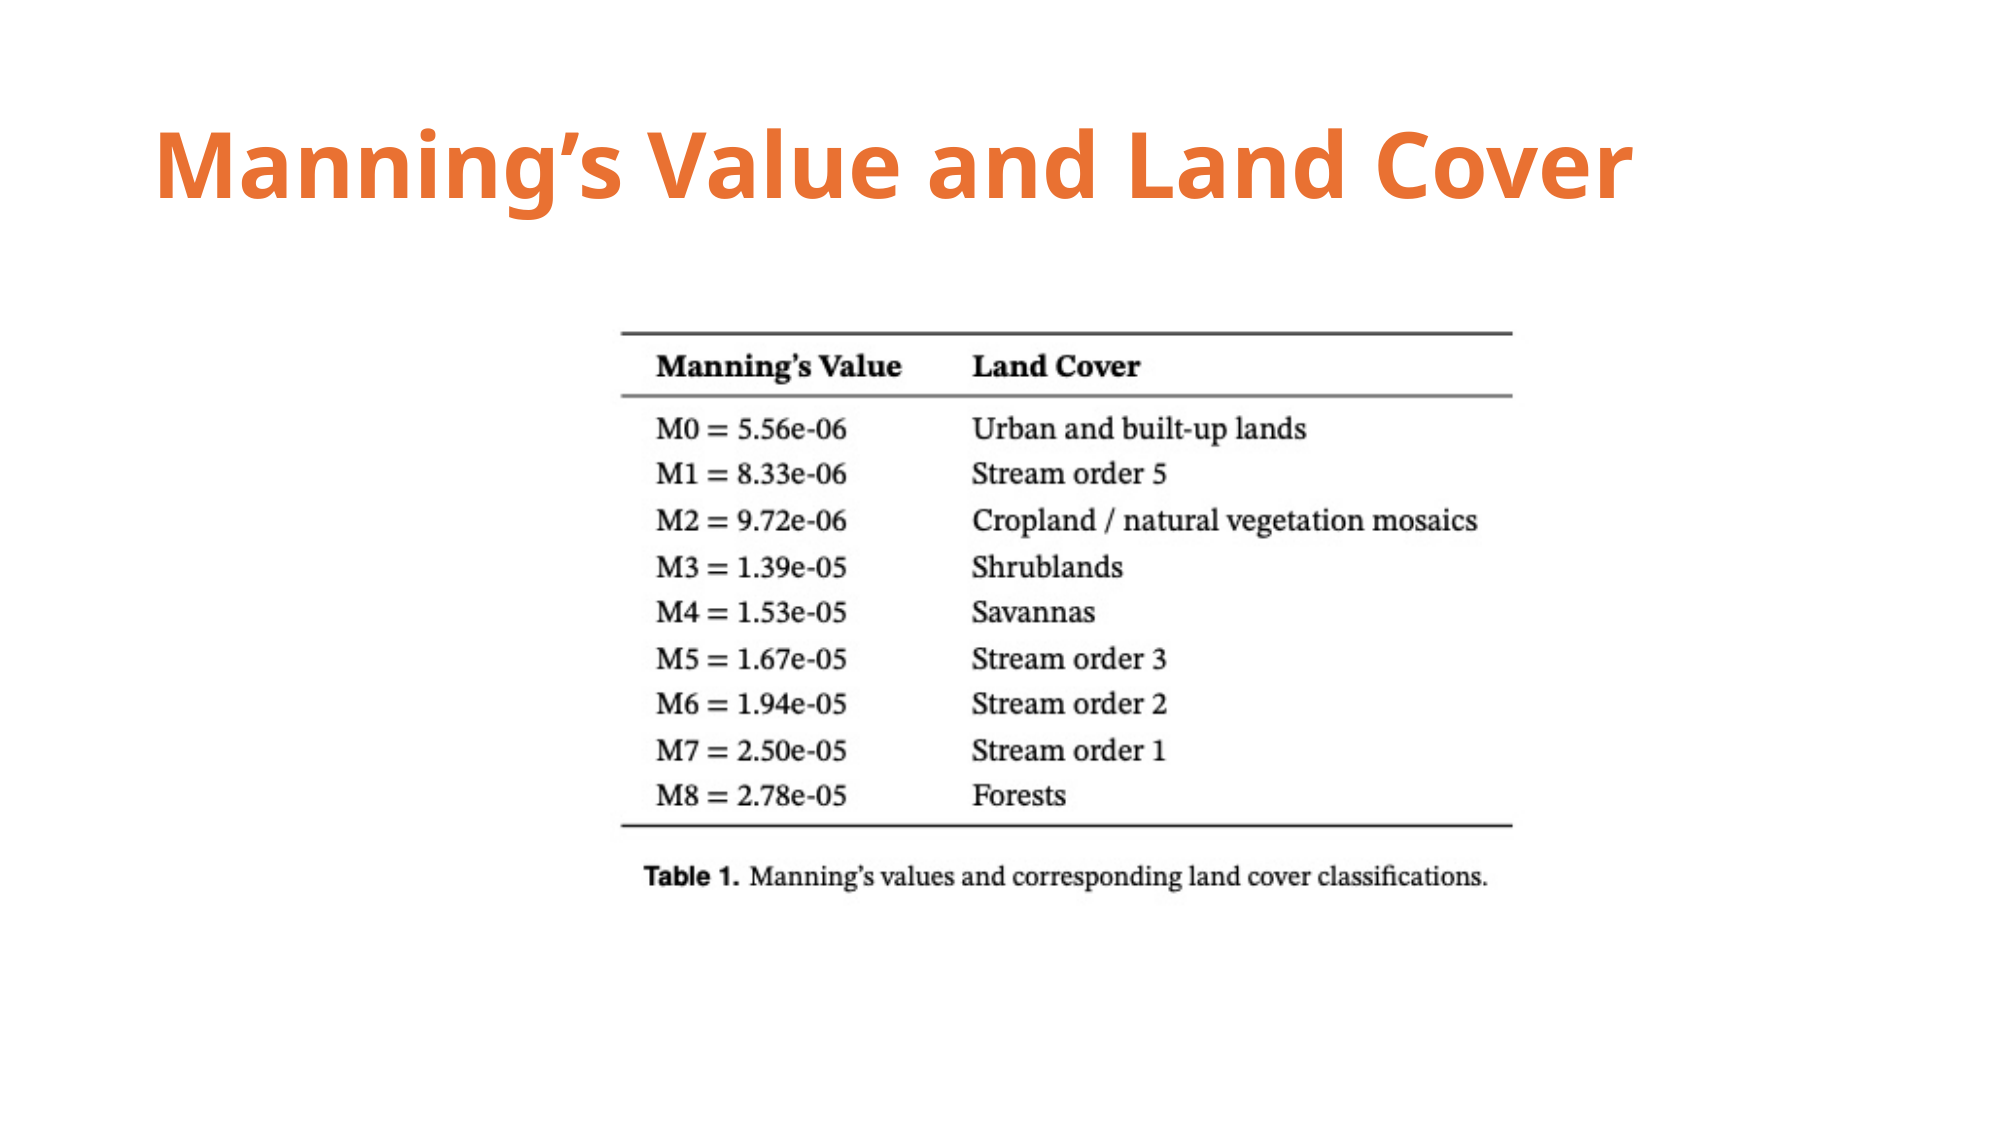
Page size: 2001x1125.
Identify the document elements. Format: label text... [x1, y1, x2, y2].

title Manning’s Value and Land Cover [137, 59, 1863, 278]
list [579, 297, 1585, 922]
